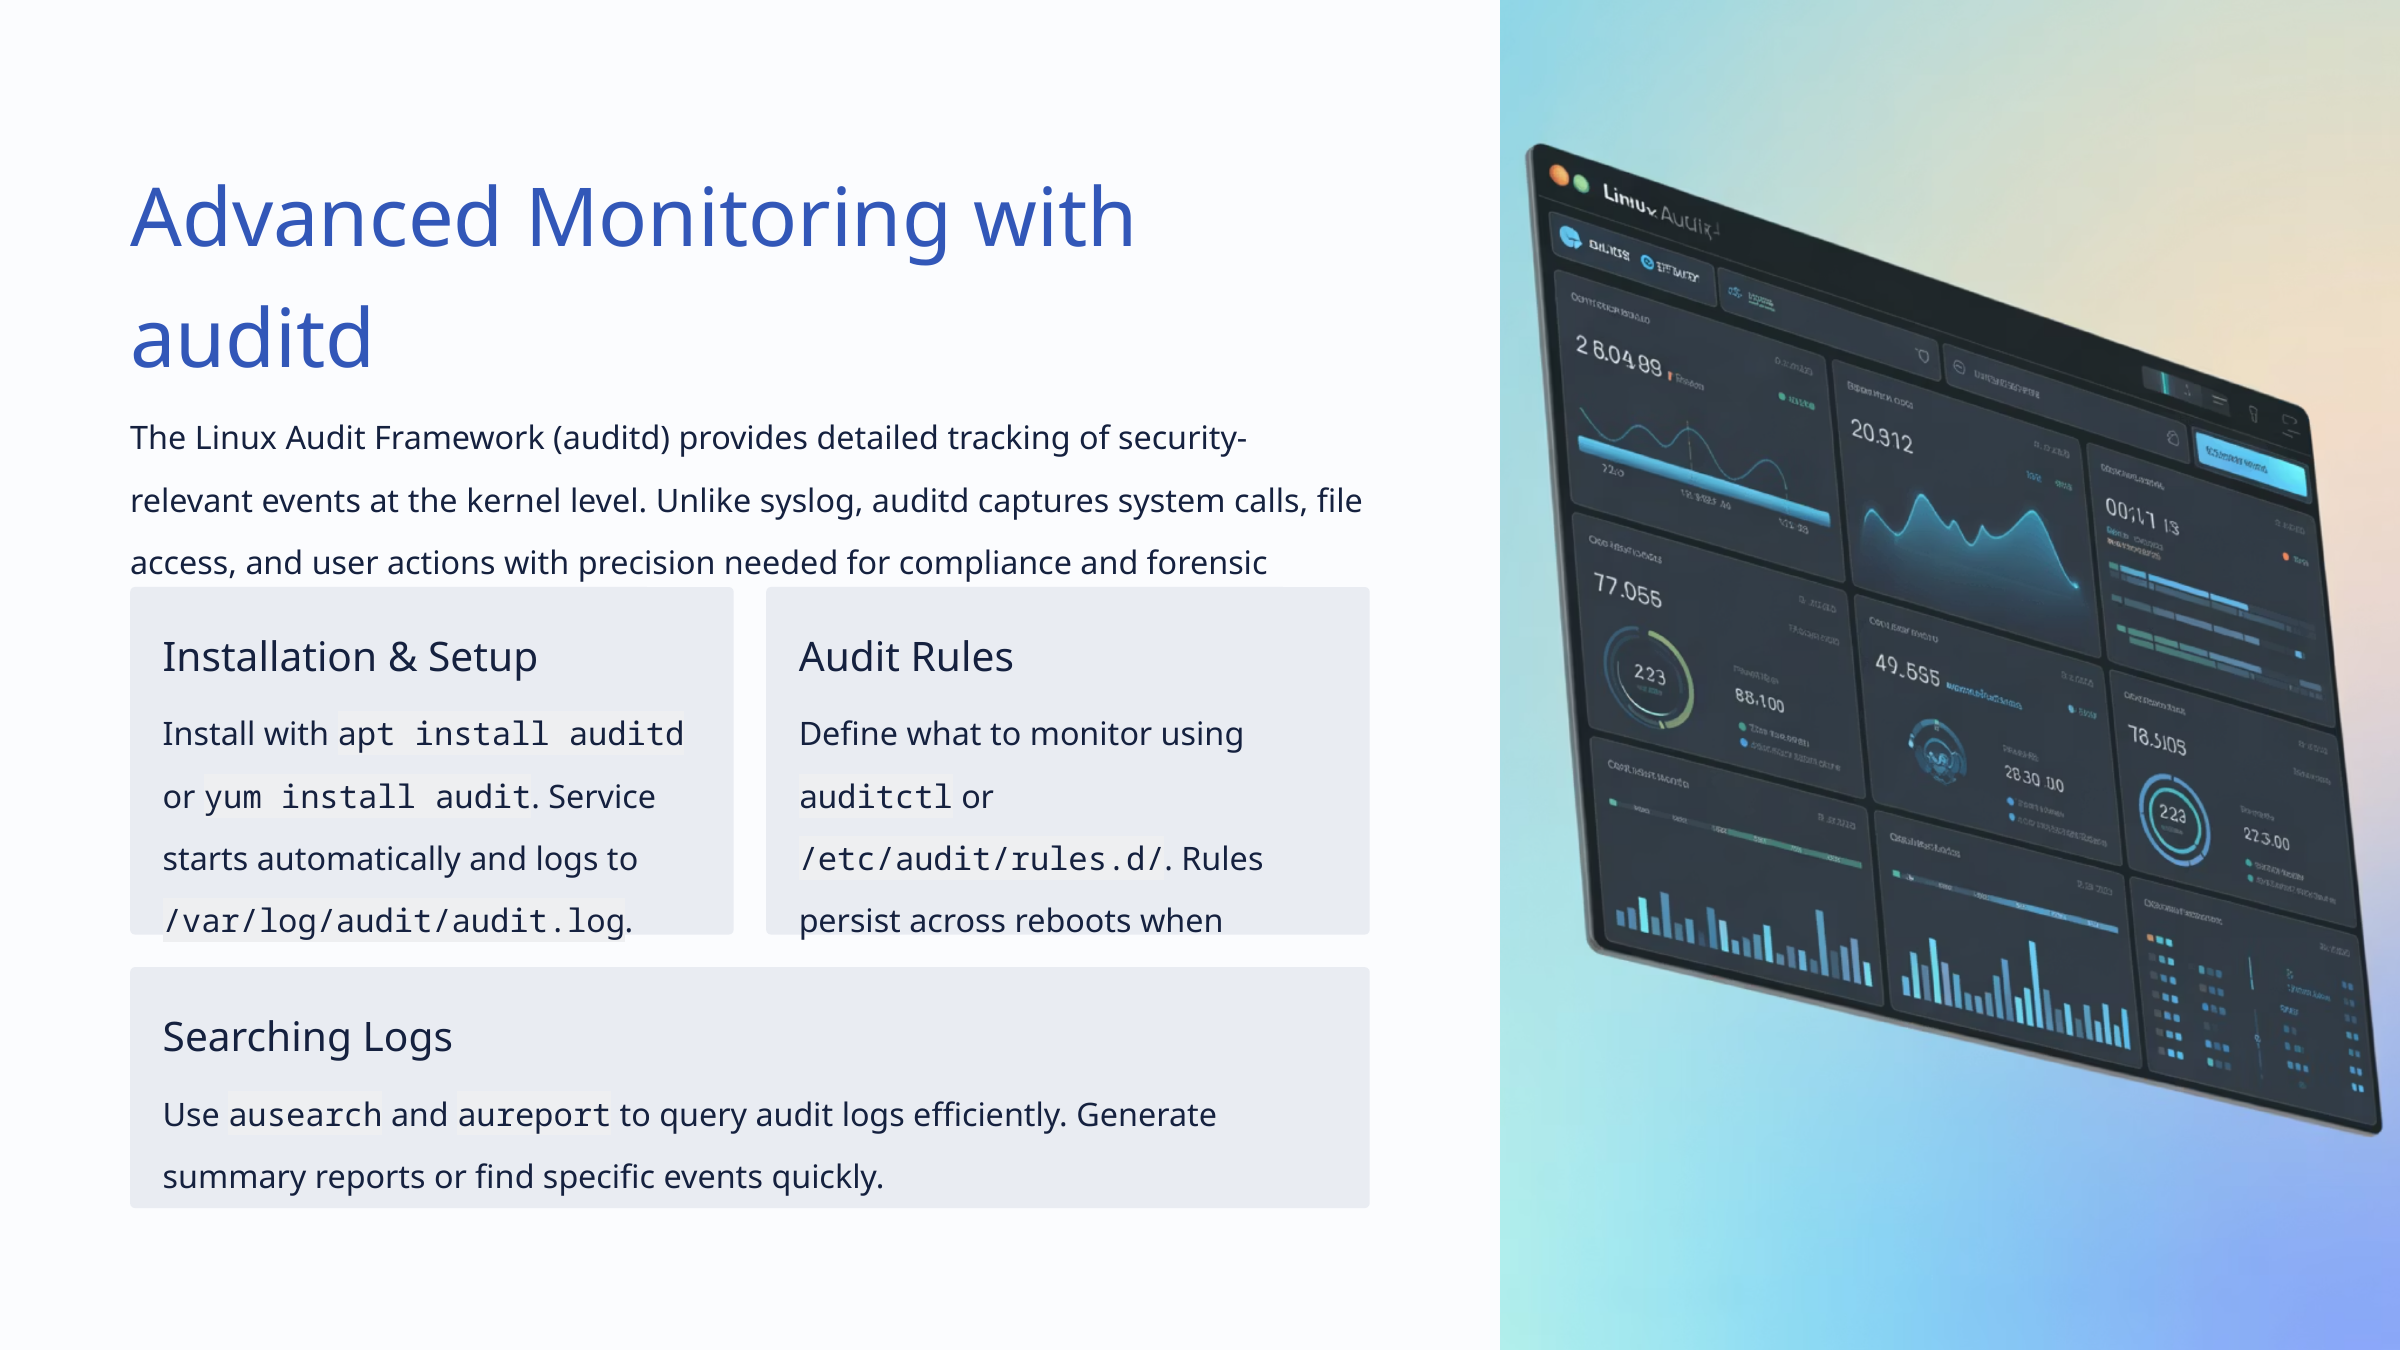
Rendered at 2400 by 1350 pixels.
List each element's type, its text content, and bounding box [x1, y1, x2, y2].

text_box The Linux Audit Framework (auditd) provides detailed tracking of security-relevant events at the kernel level. Unlike syslog, auditd captures system calls, file access, and user actions with precision needed for compliance and forensic investigation. [130, 394, 1370, 551]
text_box Use ausearch and aureport to query audit logs efficiently. Generate summary reports or find specific events quickly. [162, 1070, 1338, 1176]
text_box Advanced Monitoring with auditd [130, 141, 1370, 346]
text_box [130, 586, 734, 935]
text_box Searching Logs [162, 999, 570, 1051]
text_box [766, 586, 1370, 935]
text_box Audit Rules [798, 619, 1206, 671]
text_box Define what to monitor using auditctl or /etc/audit/rules.d/. Rules persist across reboots when properly configured. [798, 689, 1338, 901]
text_box [130, 967, 1370, 1209]
text_box Installation & Setup [162, 619, 570, 671]
picture [1499, 0, 2400, 1350]
text_box Install with apt install auditd or yum install audit. Service starts automatically and logs to /var/log/audit/audit.log. [162, 689, 702, 903]
